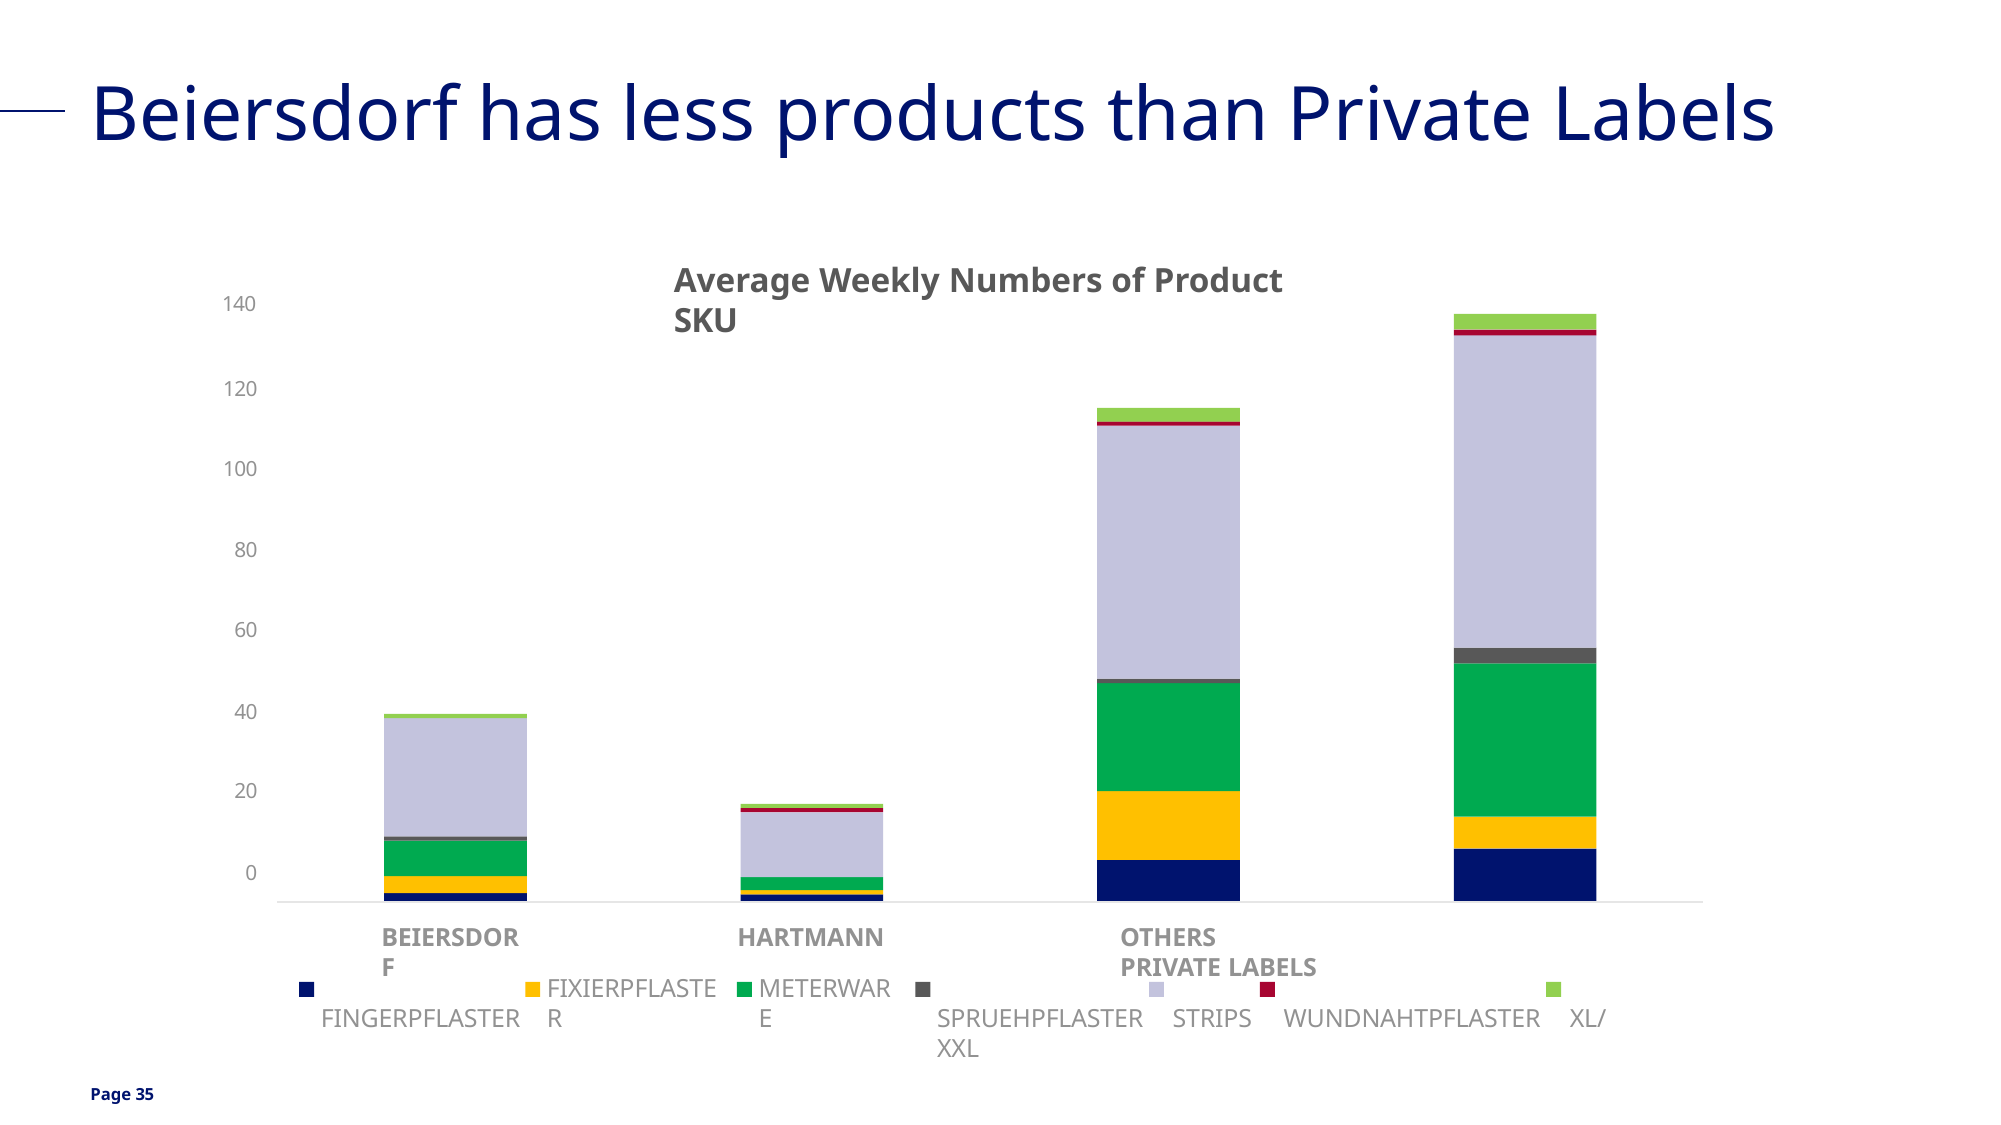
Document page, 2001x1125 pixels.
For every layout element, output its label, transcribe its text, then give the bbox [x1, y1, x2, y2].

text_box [276, 313, 1704, 904]
text_box 140 [219, 288, 258, 316]
text_box HARTMANN METERWARE [735, 919, 904, 1033]
text_box [915, 981, 931, 997]
text_box [525, 981, 541, 997]
title Beiersdorf has less products than Private Labels [88, 42, 1975, 254]
text_box OTHERS PRIVATE LABELS SPRUEHPFLASTER STRIPS WUNDNAHTPFLASTER XL/XXL [935, 919, 1648, 1063]
text_box Average Weekly Numbers of Product SKU [671, 256, 1329, 312]
text_box BEIERSDORF FINGERPFLASTER [318, 919, 532, 1033]
text_box [299, 981, 315, 997]
text_box FIXIERPFLASTER [544, 970, 725, 1033]
slide_number Page 35 [88, 1079, 162, 1125]
text_box 120 100 80 60 40 20 0 [219, 373, 258, 885]
